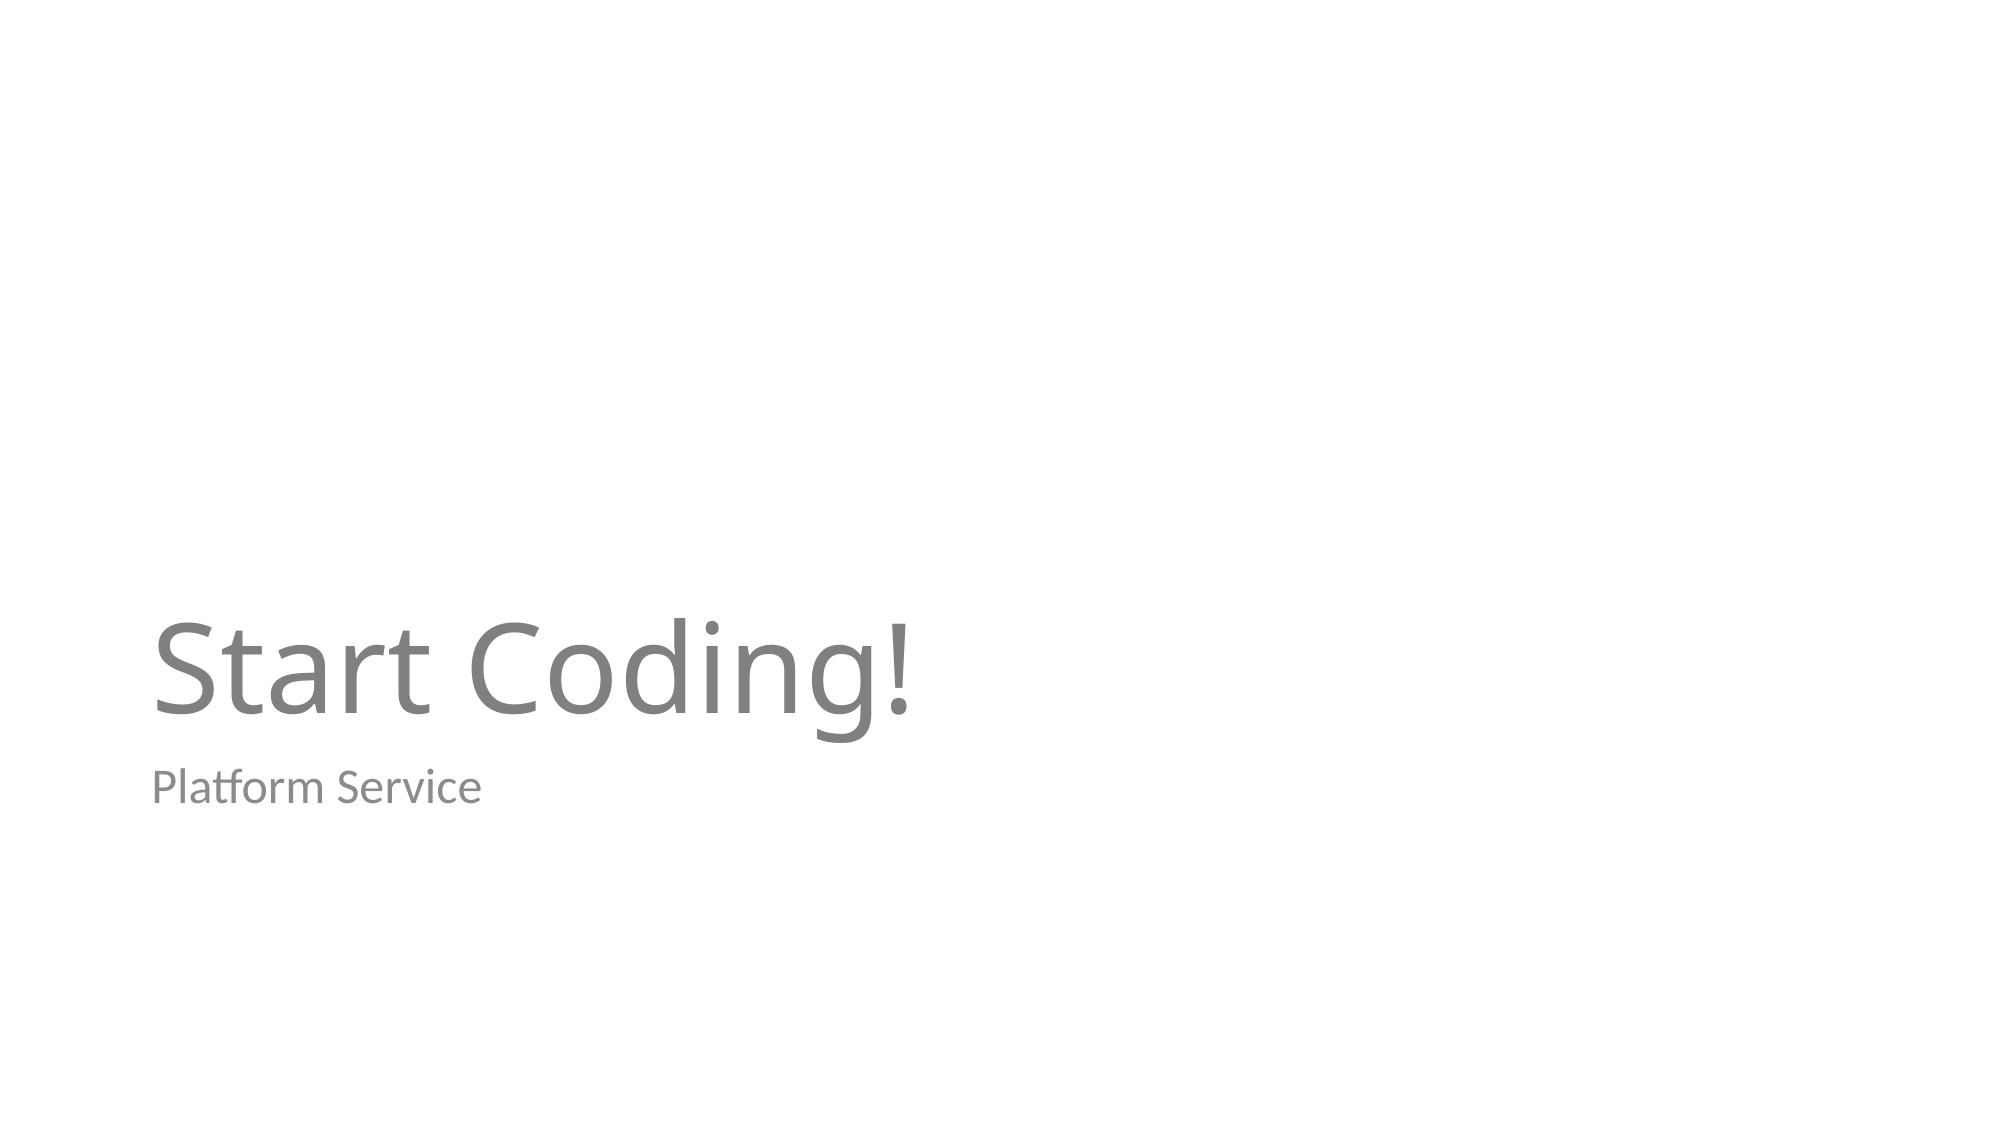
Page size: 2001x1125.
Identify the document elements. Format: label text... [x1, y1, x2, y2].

list Platform Service [136, 752, 1862, 999]
title Start Coding! [136, 280, 1862, 749]
